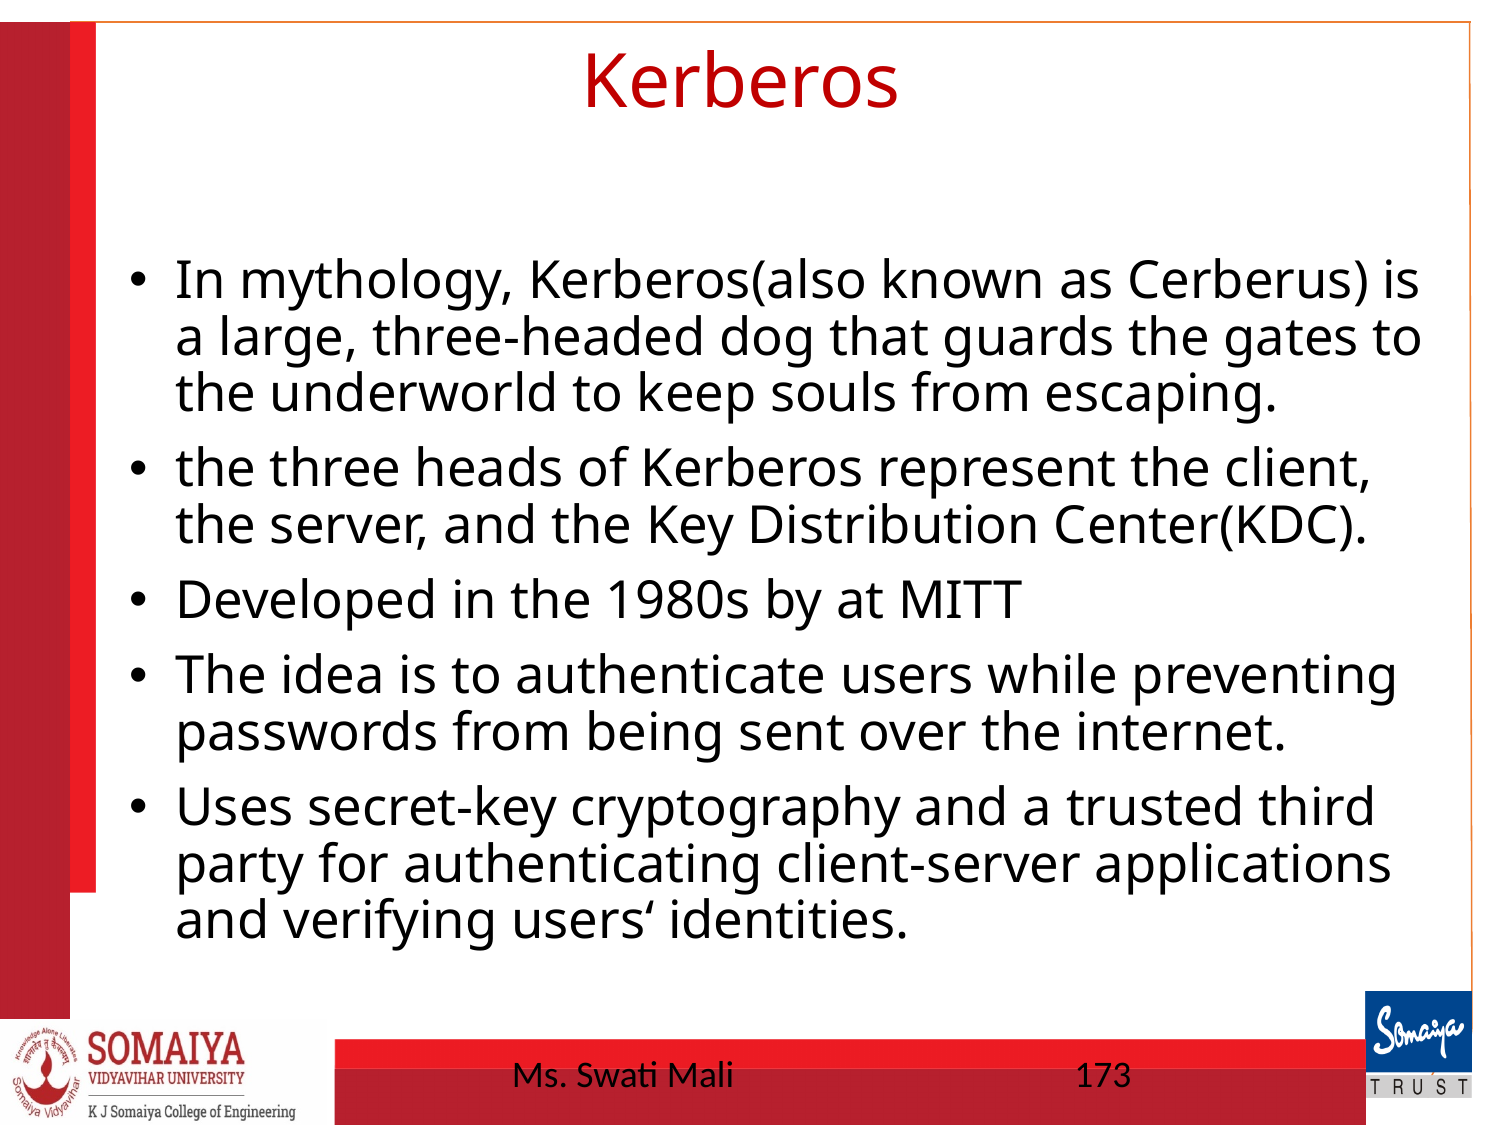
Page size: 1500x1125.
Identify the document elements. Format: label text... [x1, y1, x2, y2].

list In mythology, Kerberos(also known as Cerberus) is a large, three-headed dog that guards the gates to the underworld to keep souls from escaping. the three heads of Kerberos represent the client, the server, and the Key Distribution Center(KDC). Developed in the 1980s by at MITT The idea is to authenticate users while preventing passwords from being sent over the internet. Uses secret-key cryptography and a trusted third party for authenticating client-server applications and verifying users‘ identities. [114, 164, 1465, 1042]
slide_number 173 [1059, 1042, 1397, 1103]
picture [1397, 991, 1472, 1098]
picture [335, 1042, 1365, 1125]
picture [0, 22, 327, 1125]
title Kerberos [134, 35, 1349, 164]
footer Ms. Swati Mali [496, 1042, 1004, 1103]
